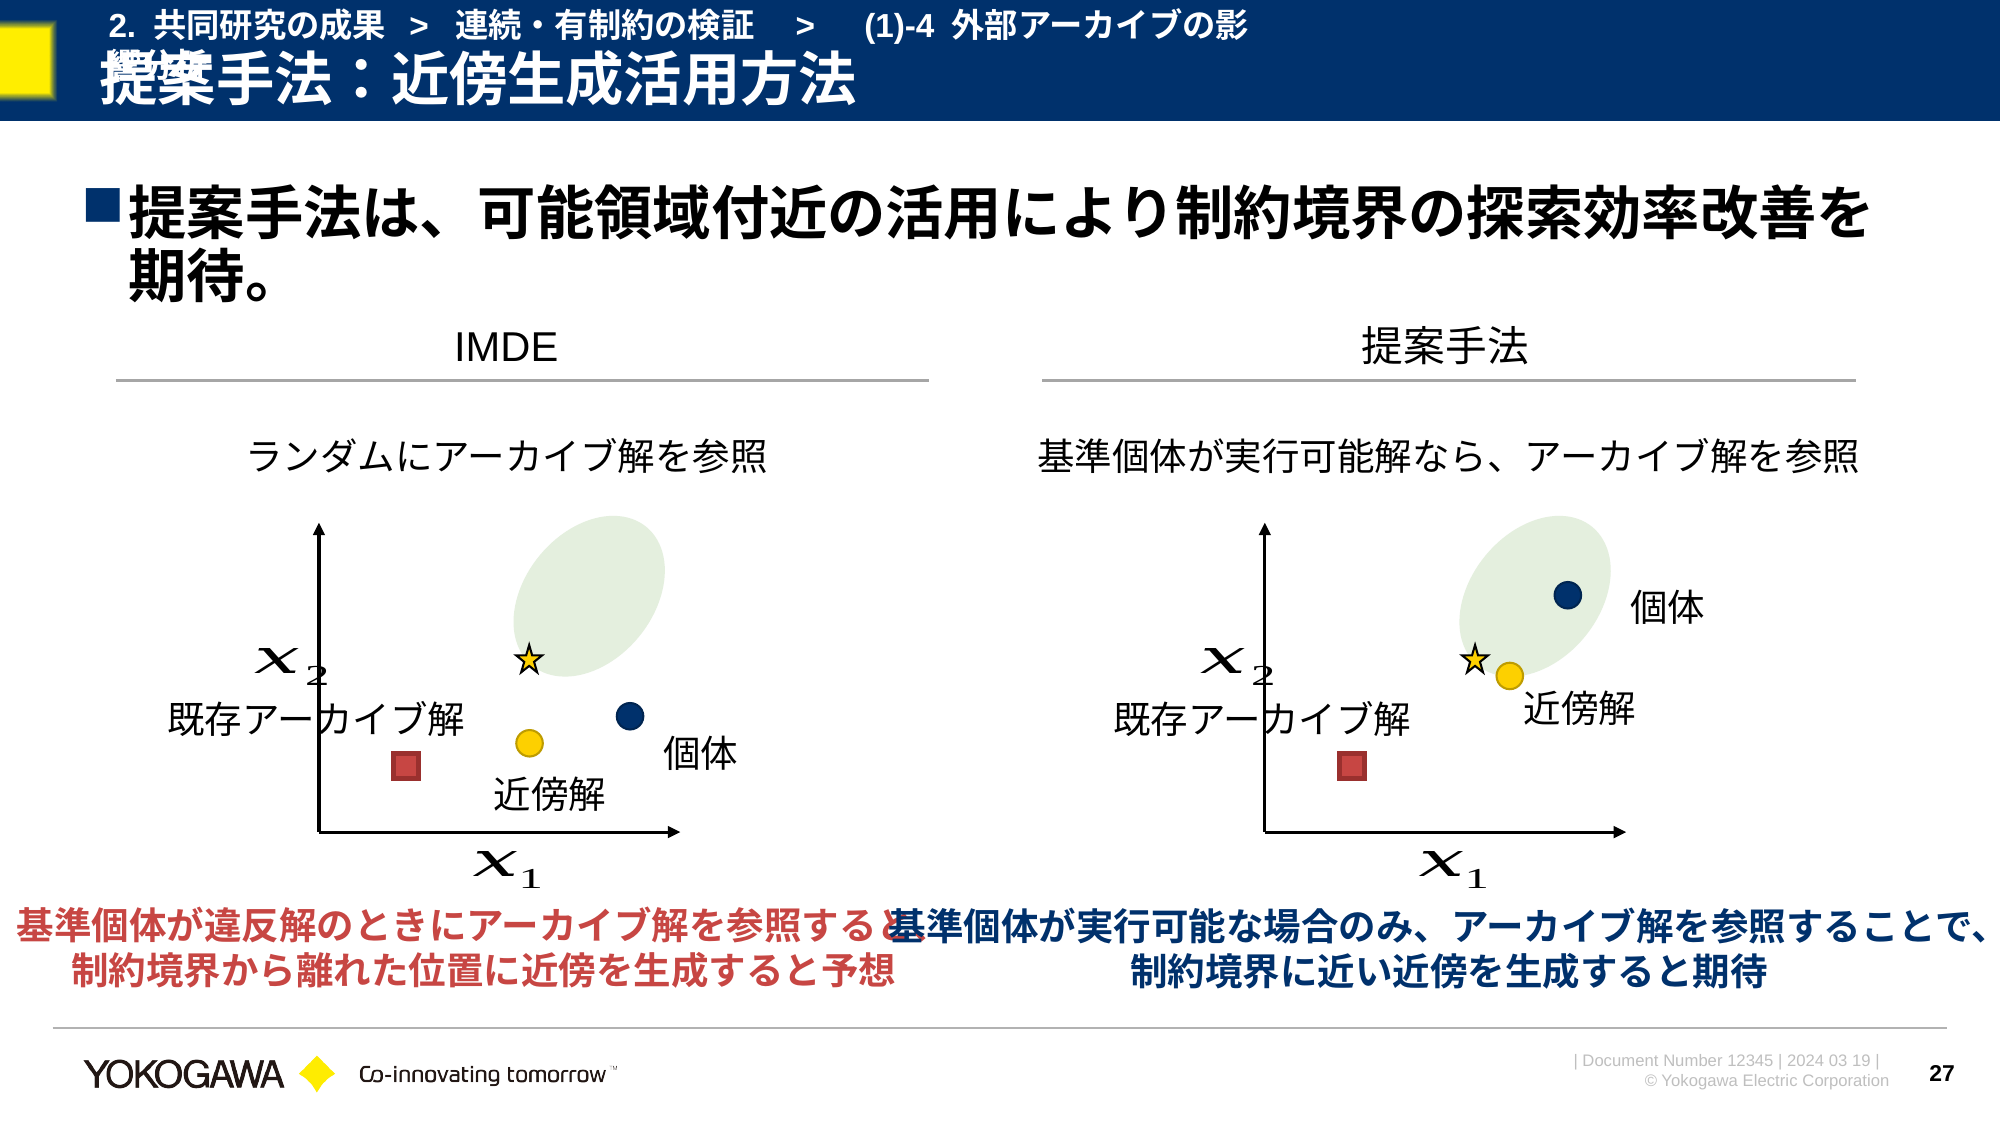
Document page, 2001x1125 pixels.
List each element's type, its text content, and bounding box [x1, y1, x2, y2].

text_box [1338, 752, 1365, 779]
text_box [1458, 514, 1612, 677]
text_box [615, 701, 645, 731]
text_box [512, 514, 666, 678]
text_box 基準個体が実行可能解なら、アーカイブ解を参照 [1022, 425, 1875, 486]
text_box 提案手法 [1272, 312, 1618, 377]
picture [83, 1055, 617, 1093]
text_box ランダムにアーカイブ解を参照 [230, 425, 783, 486]
title 提案手法：近傍生成活用方法 [84, 39, 1955, 125]
text_box [513, 641, 545, 676]
text_box [1495, 661, 1525, 691]
picture [0, 6, 69, 115]
text_box IMDE [376, 312, 636, 377]
text_box [392, 752, 419, 779]
text_box 2. 共同研究の成果 > 連続・有制約の検証 > (1)-4 外部アーカイブの影響分析 [93, 0, 1282, 92]
text_box [1459, 641, 1491, 676]
text_box [1553, 580, 1583, 610]
text_box 近傍解 [478, 763, 622, 824]
text_box 基準個体が違反解のときにアーカイブ解を参照すると、 制約境界から離れた位置に近傍を生成すると予想 [1, 895, 873, 1000]
text_box 提案手法は、可能領域付近の活用により制約境界の探索効率改善を期待。 [66, 176, 1932, 281]
text_box [515, 728, 544, 758]
text_box 基準個体が実行可能な場合のみ、アーカイブ解を参照することで、 制約境界に近い近傍を生成すると期待 [873, 895, 2000, 1001]
text_box 近傍解 [1508, 677, 1652, 738]
slide_number 27 [1904, 1042, 1970, 1103]
